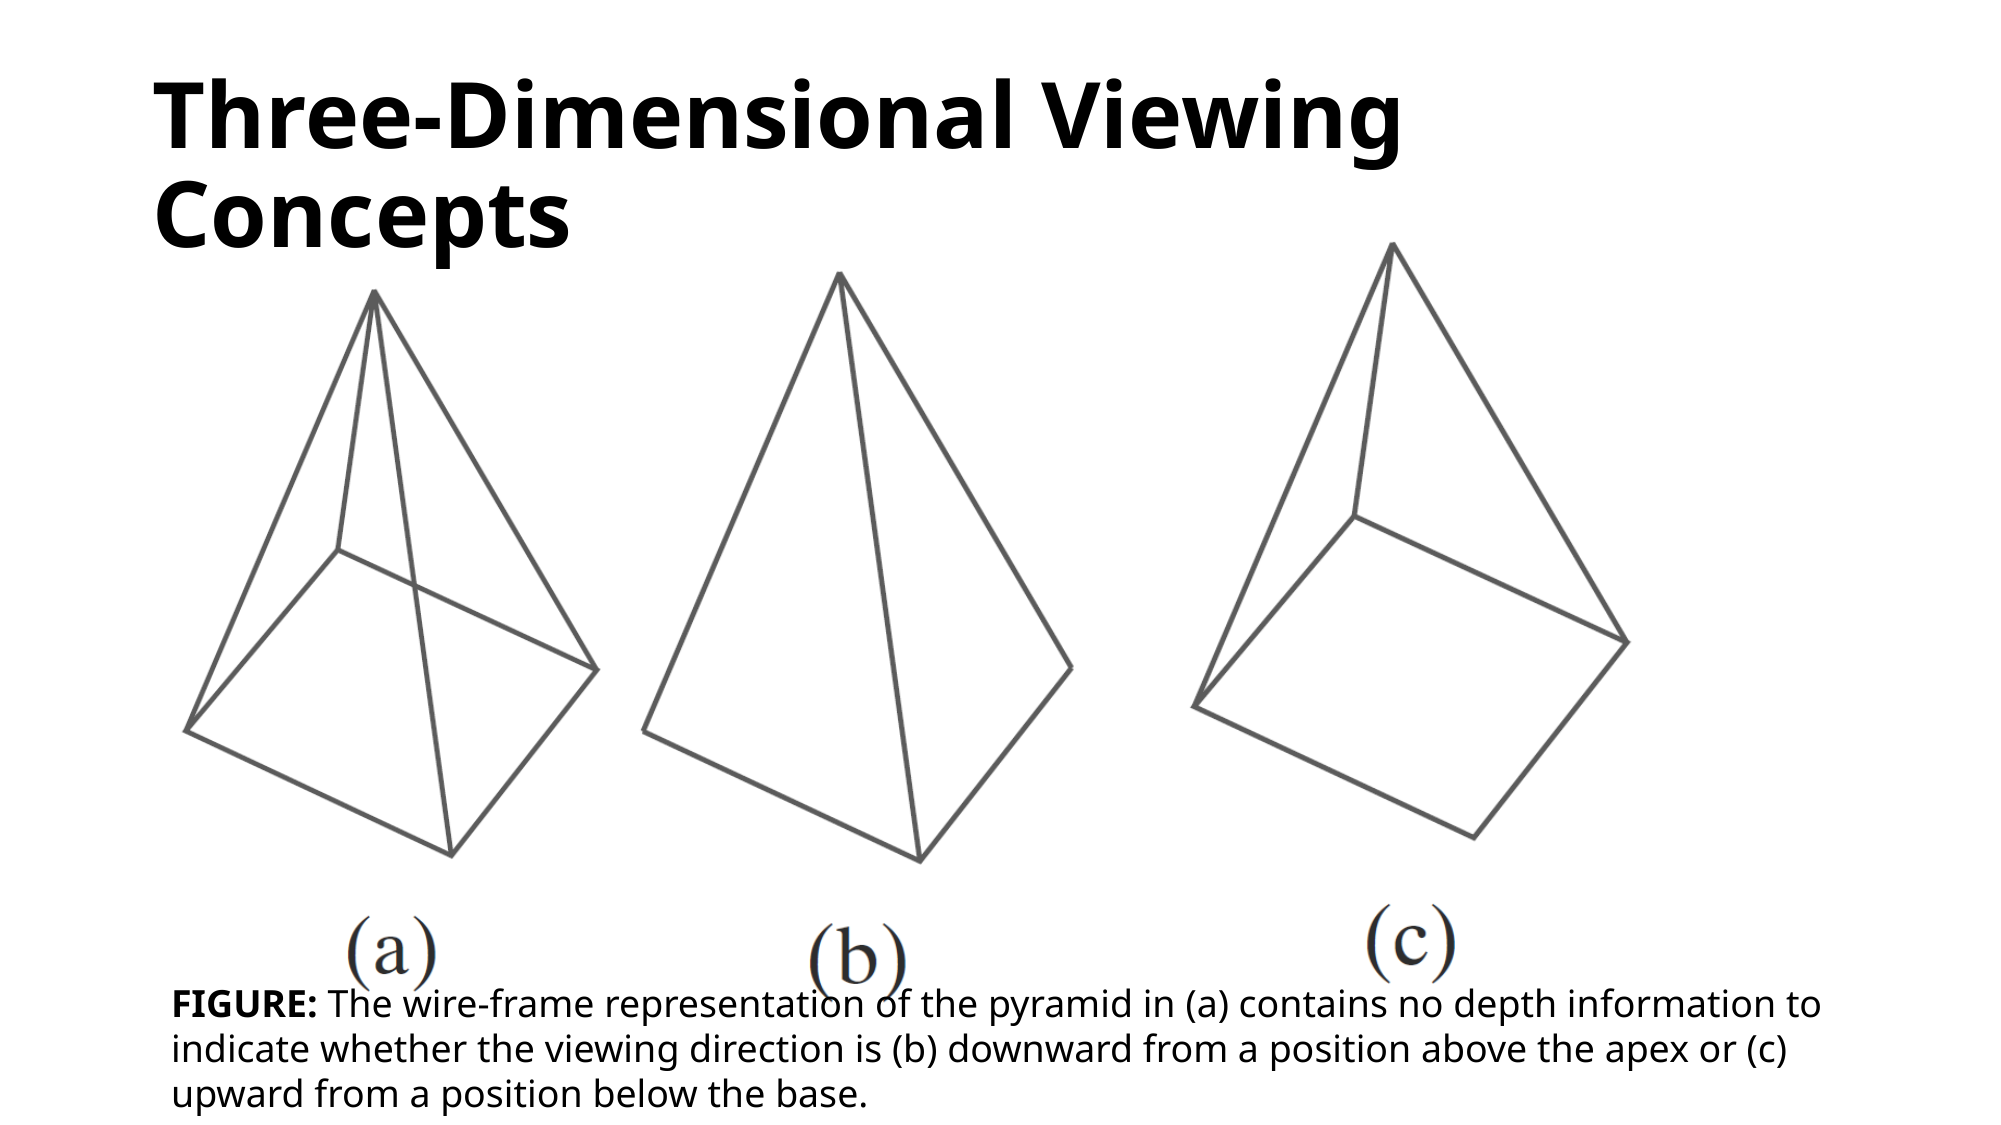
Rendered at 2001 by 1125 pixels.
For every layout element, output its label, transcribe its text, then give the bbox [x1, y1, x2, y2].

title Three-Dimensional Viewing Concepts [137, 59, 1863, 278]
picture [1156, 219, 1662, 997]
text_box FIGURE: The wire-frame representation of the pyramid in (a) contains no depth information to indicate whether the viewing direction is (b) downward from a position above the apex or (c) upward from a position below the base. [156, 972, 1882, 1123]
picture [137, 245, 1090, 1023]
